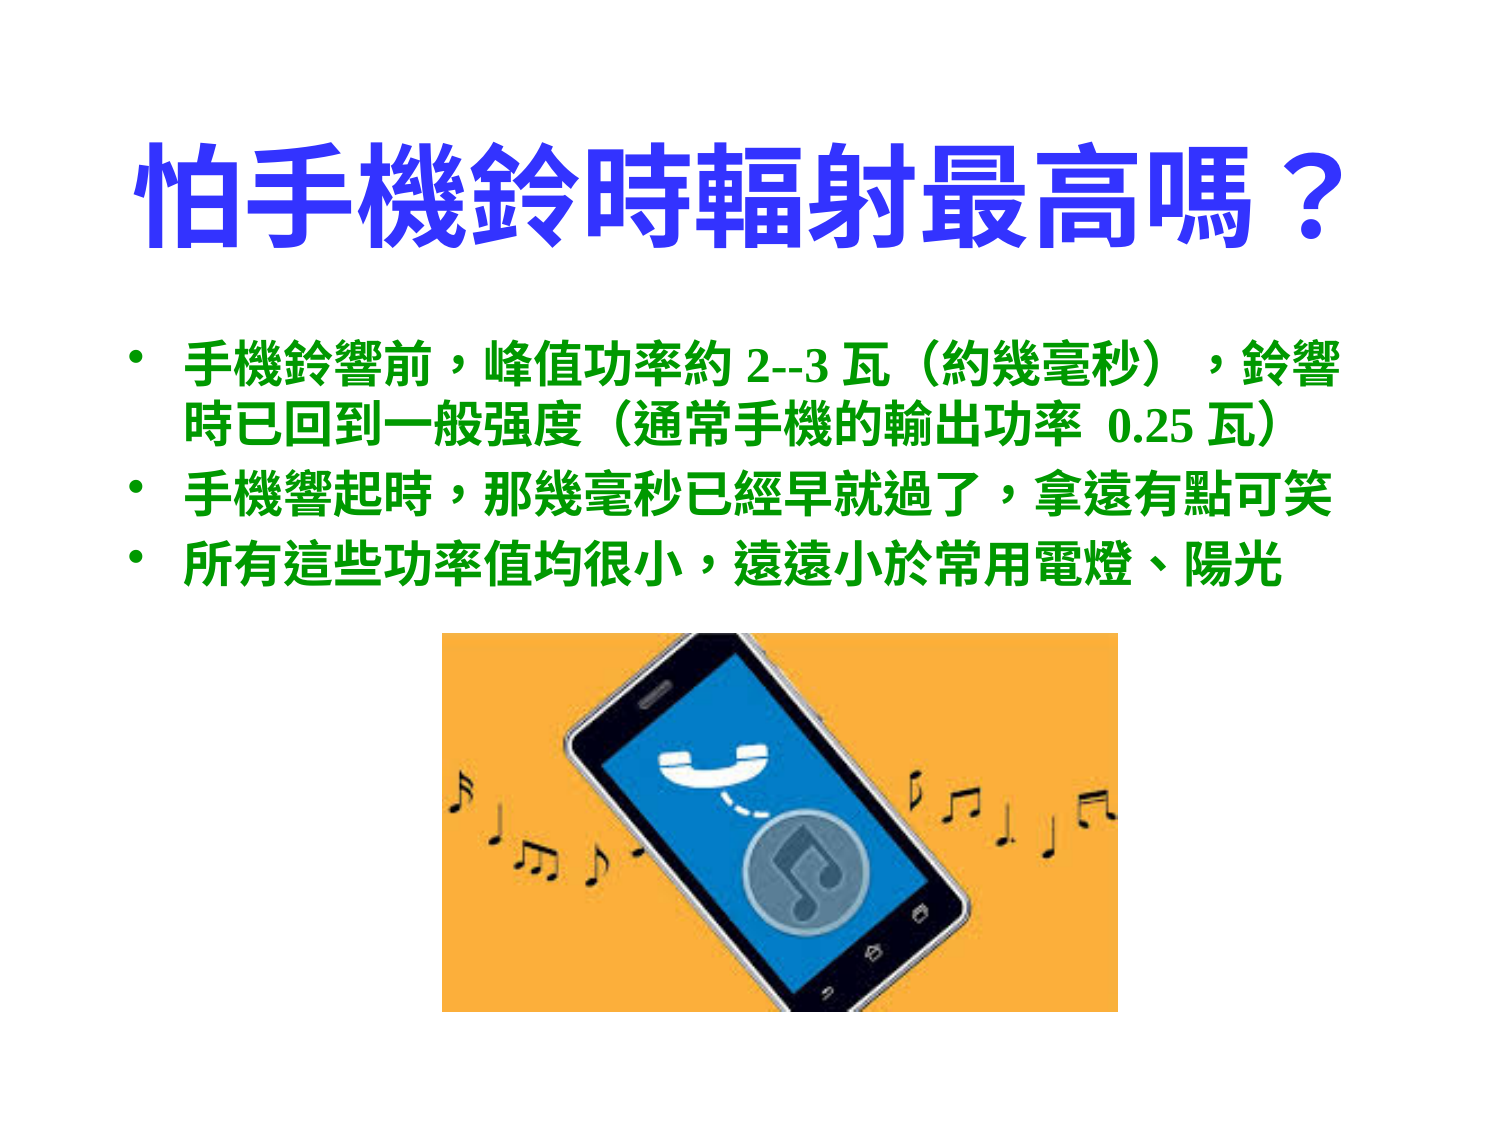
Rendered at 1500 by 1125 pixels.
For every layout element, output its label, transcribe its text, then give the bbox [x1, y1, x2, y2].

picture [442, 632, 1119, 1012]
title 怕手機鈴時輻射最高嗎？ [112, 99, 1388, 288]
list 手機鈴響前，峰值功率約2--3瓦（約幾毫秒），鈴響時已回到一般强度（通常手機的輸出功率 0.25瓦） 手機響起時，那幾毫秒已經早就過了，拿遠有點可笑 所有這些功率值均很小，遠遠小於常用電燈、陽光 [112, 324, 1388, 1000]
